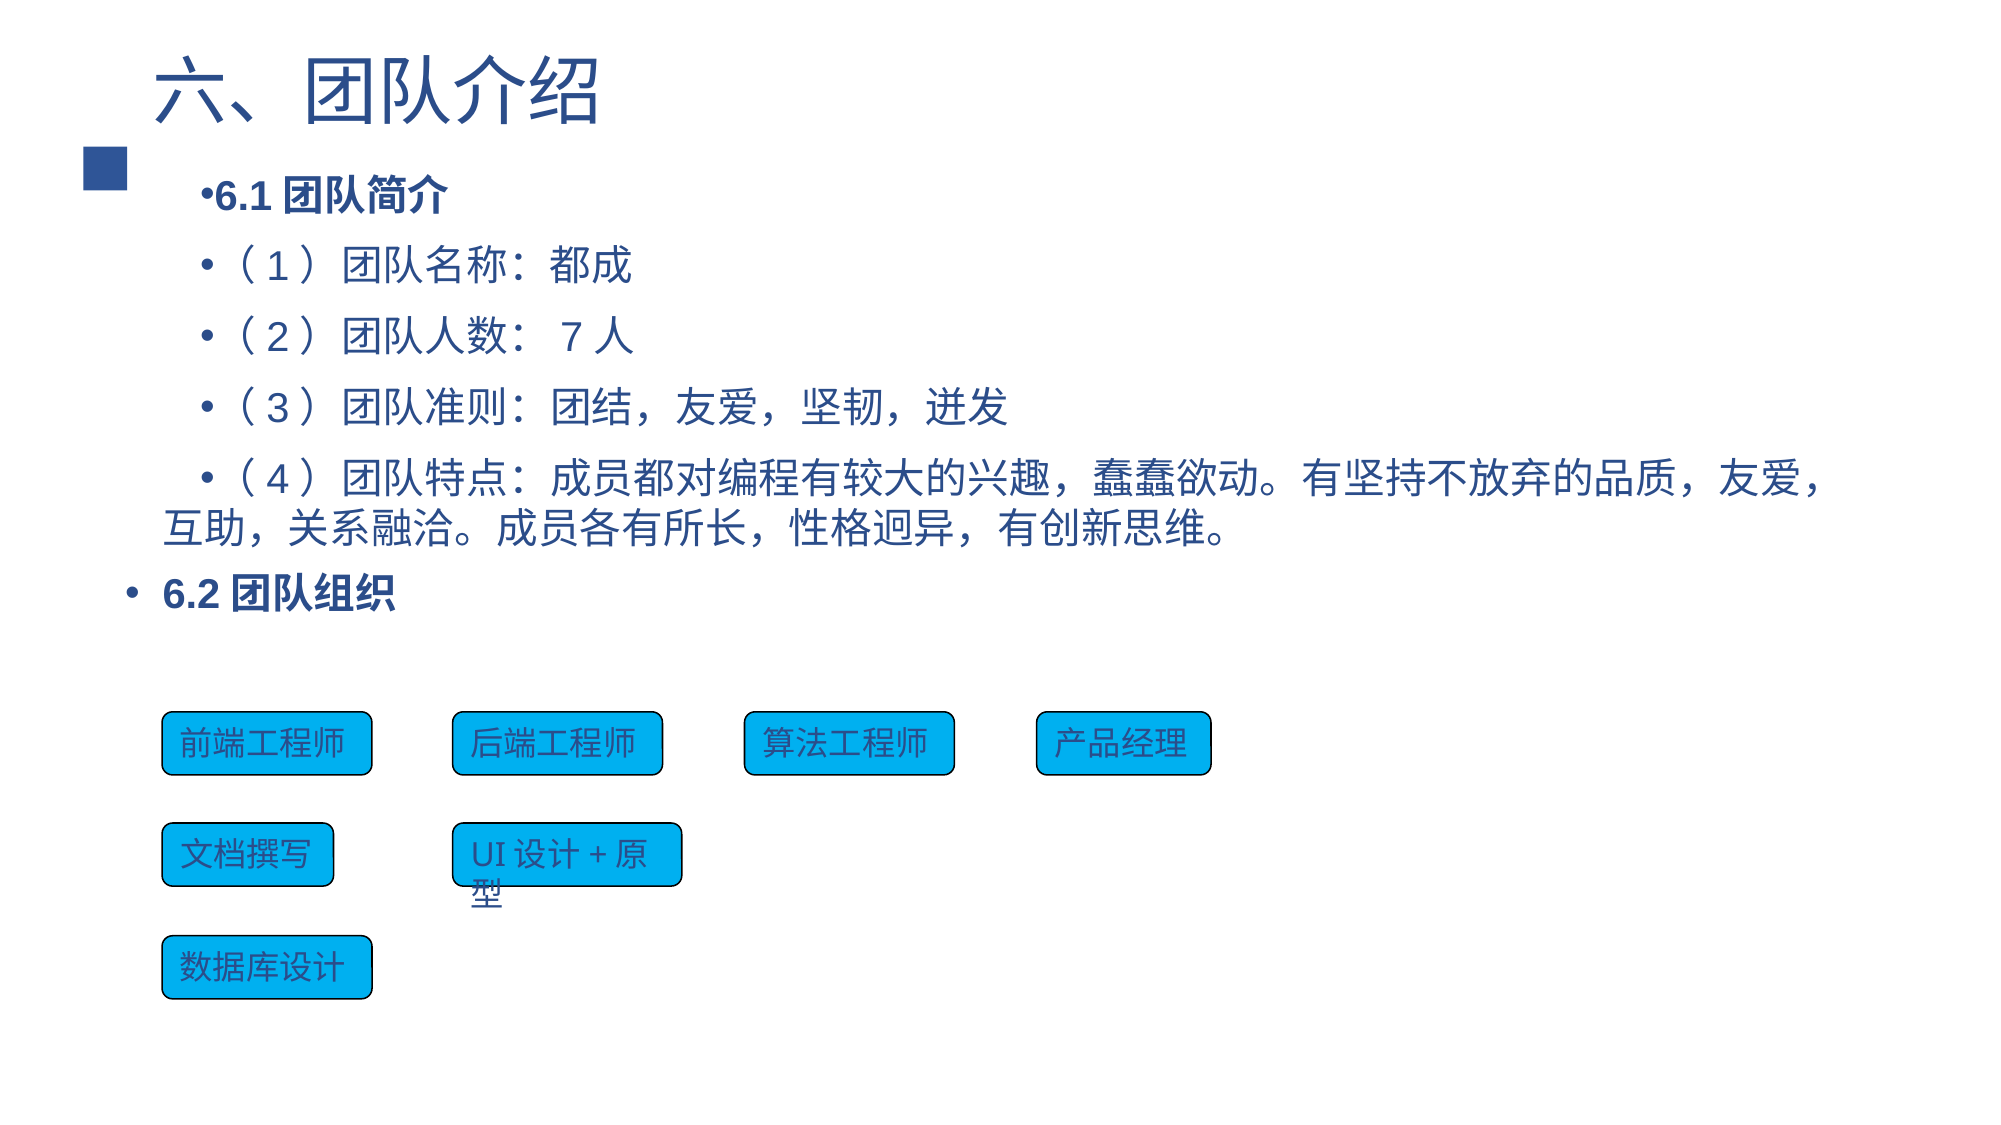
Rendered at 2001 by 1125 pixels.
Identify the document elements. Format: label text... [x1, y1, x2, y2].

text_box 产品经理 [1036, 711, 1212, 775]
text_box 数据库设计 [162, 935, 373, 999]
text_box 算法工程师 [744, 711, 955, 775]
text_box 文档撰写 [162, 822, 334, 887]
text_box UI设计+原型 [452, 822, 682, 887]
text_box 后端工程师 [452, 711, 663, 775]
title 六、团队介绍 [137, 0, 1863, 160]
text_box 前端工程师 [162, 711, 372, 775]
list 6.1团队简介 （1）团队名称：都成 （2）团队人数：7人 （3）团队准则：团结，友爱，坚韧，迸发 （4）团队特点：成员都对编程有较大的兴趣，蠢蠢欲动。有坚持不放弃的品质，友爱，互助，关系融洽。成员各有所长，性格迥异，有创新思维。 6.2团队组织 [109, 160, 1891, 1099]
